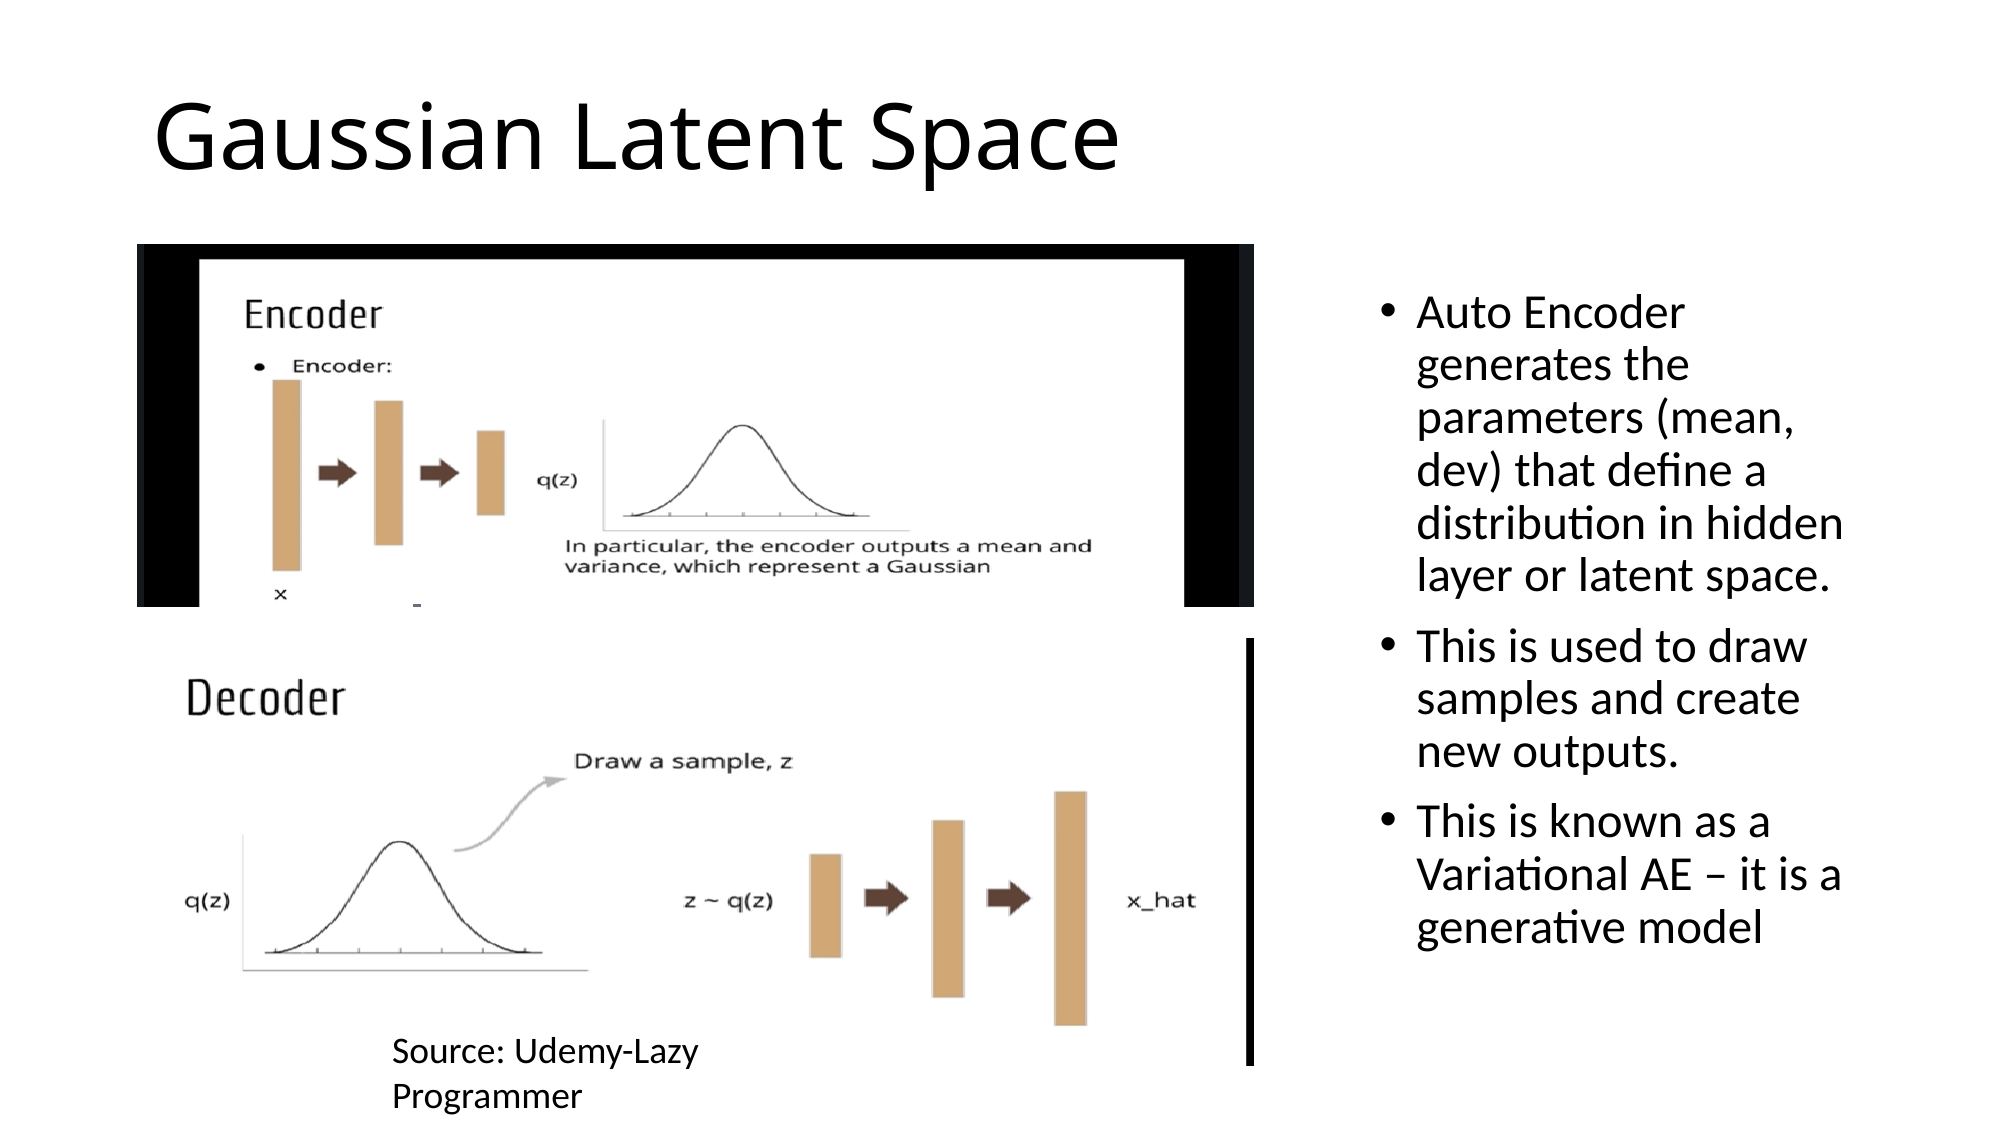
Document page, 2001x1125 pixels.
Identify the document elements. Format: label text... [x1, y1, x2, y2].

list Auto Encoder generates the parameters (mean, dev) that define a distribution in hidden layer or latent space. This is used to draw samples and create new outputs. This is known as a Variational AE – it is a generative model [1364, 278, 1863, 993]
text_box Source: Udemy-Lazy Programmer [377, 1066, 799, 1124]
title Gaussian Latent Space [137, 59, 1863, 220]
picture [137, 244, 1254, 607]
picture [137, 638, 1254, 1066]
